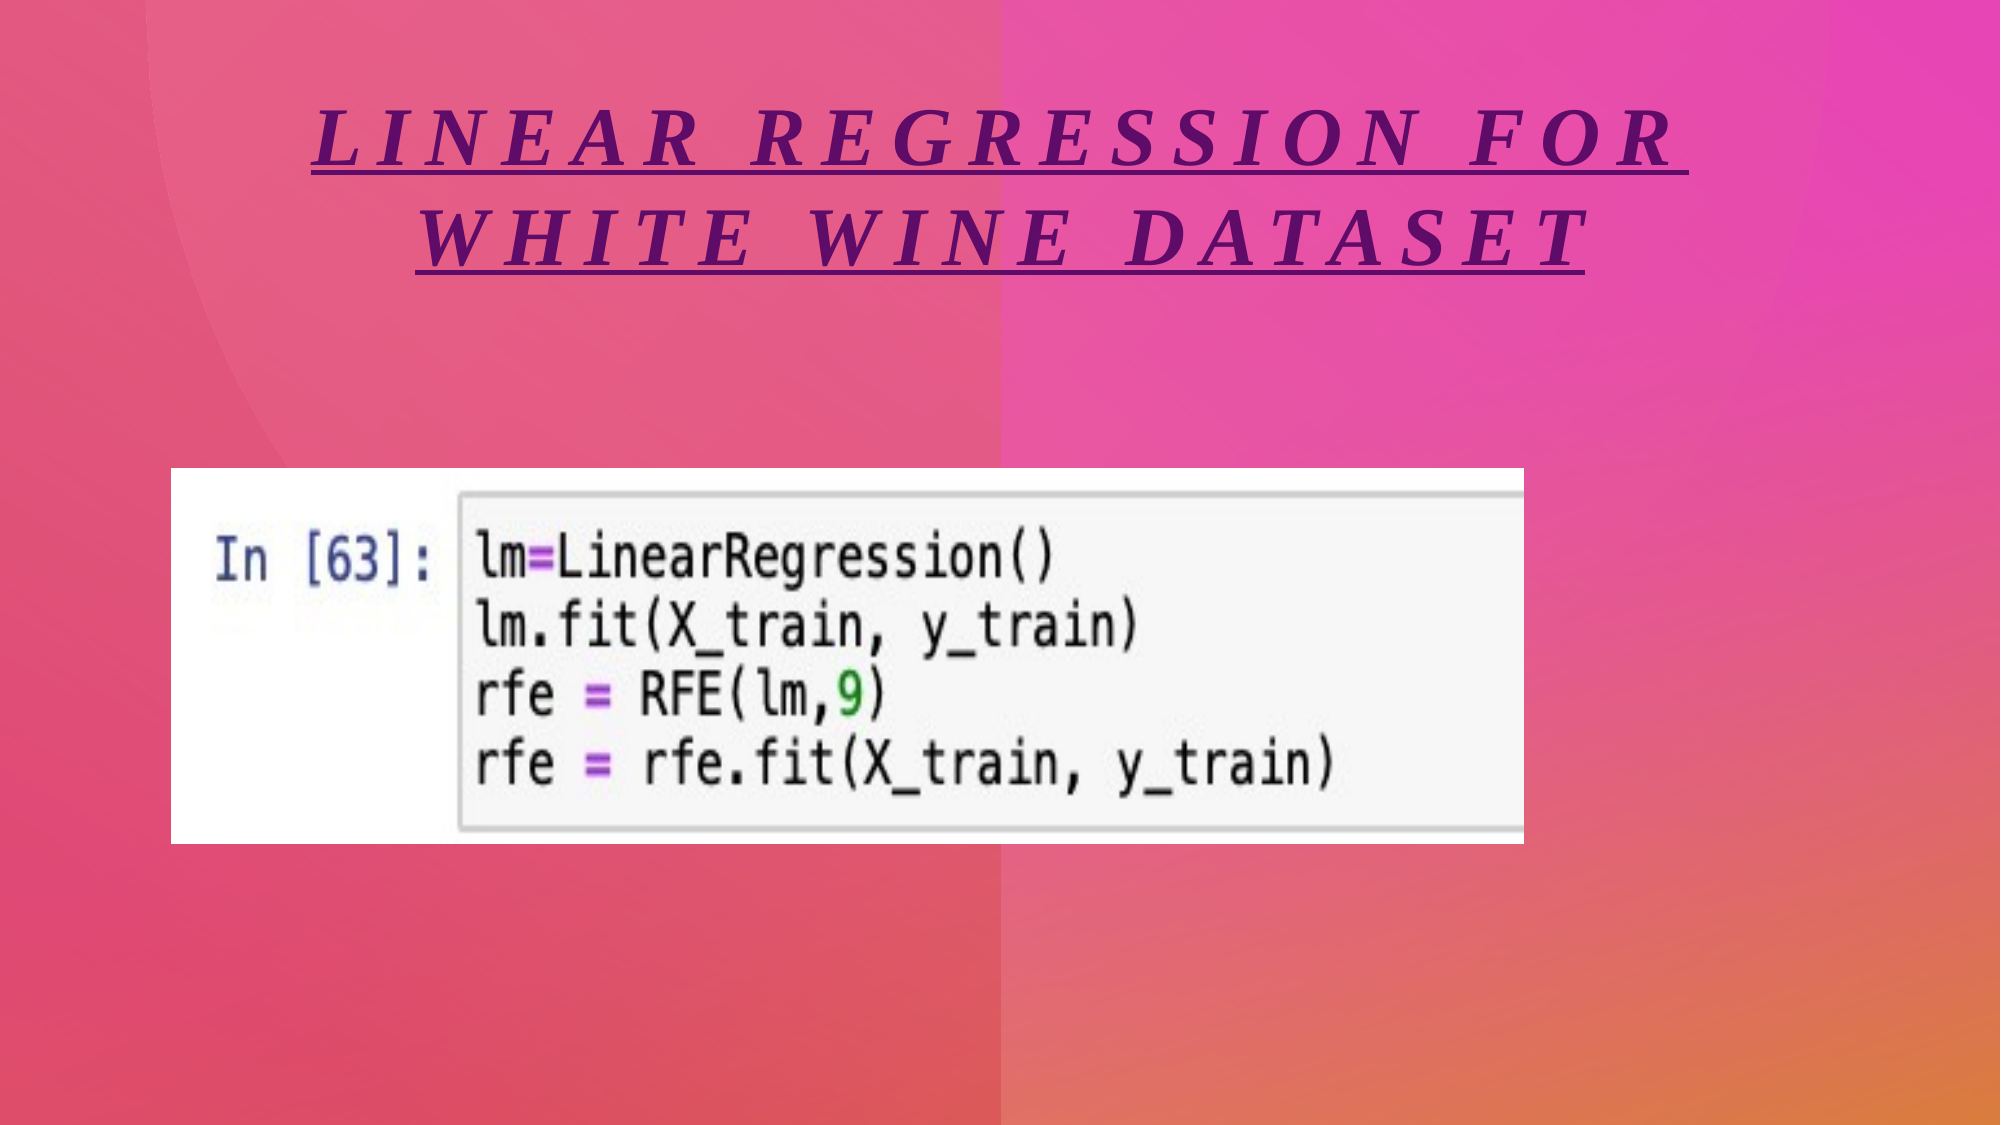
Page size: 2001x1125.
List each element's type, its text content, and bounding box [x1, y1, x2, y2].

title Linear regression for white wine dataset [249, 53, 1750, 312]
picture [171, 468, 1524, 844]
text_box [1001, 0, 2000, 1125]
text_box [144, 0, 1830, 648]
text_box [0, 0, 1001, 1125]
